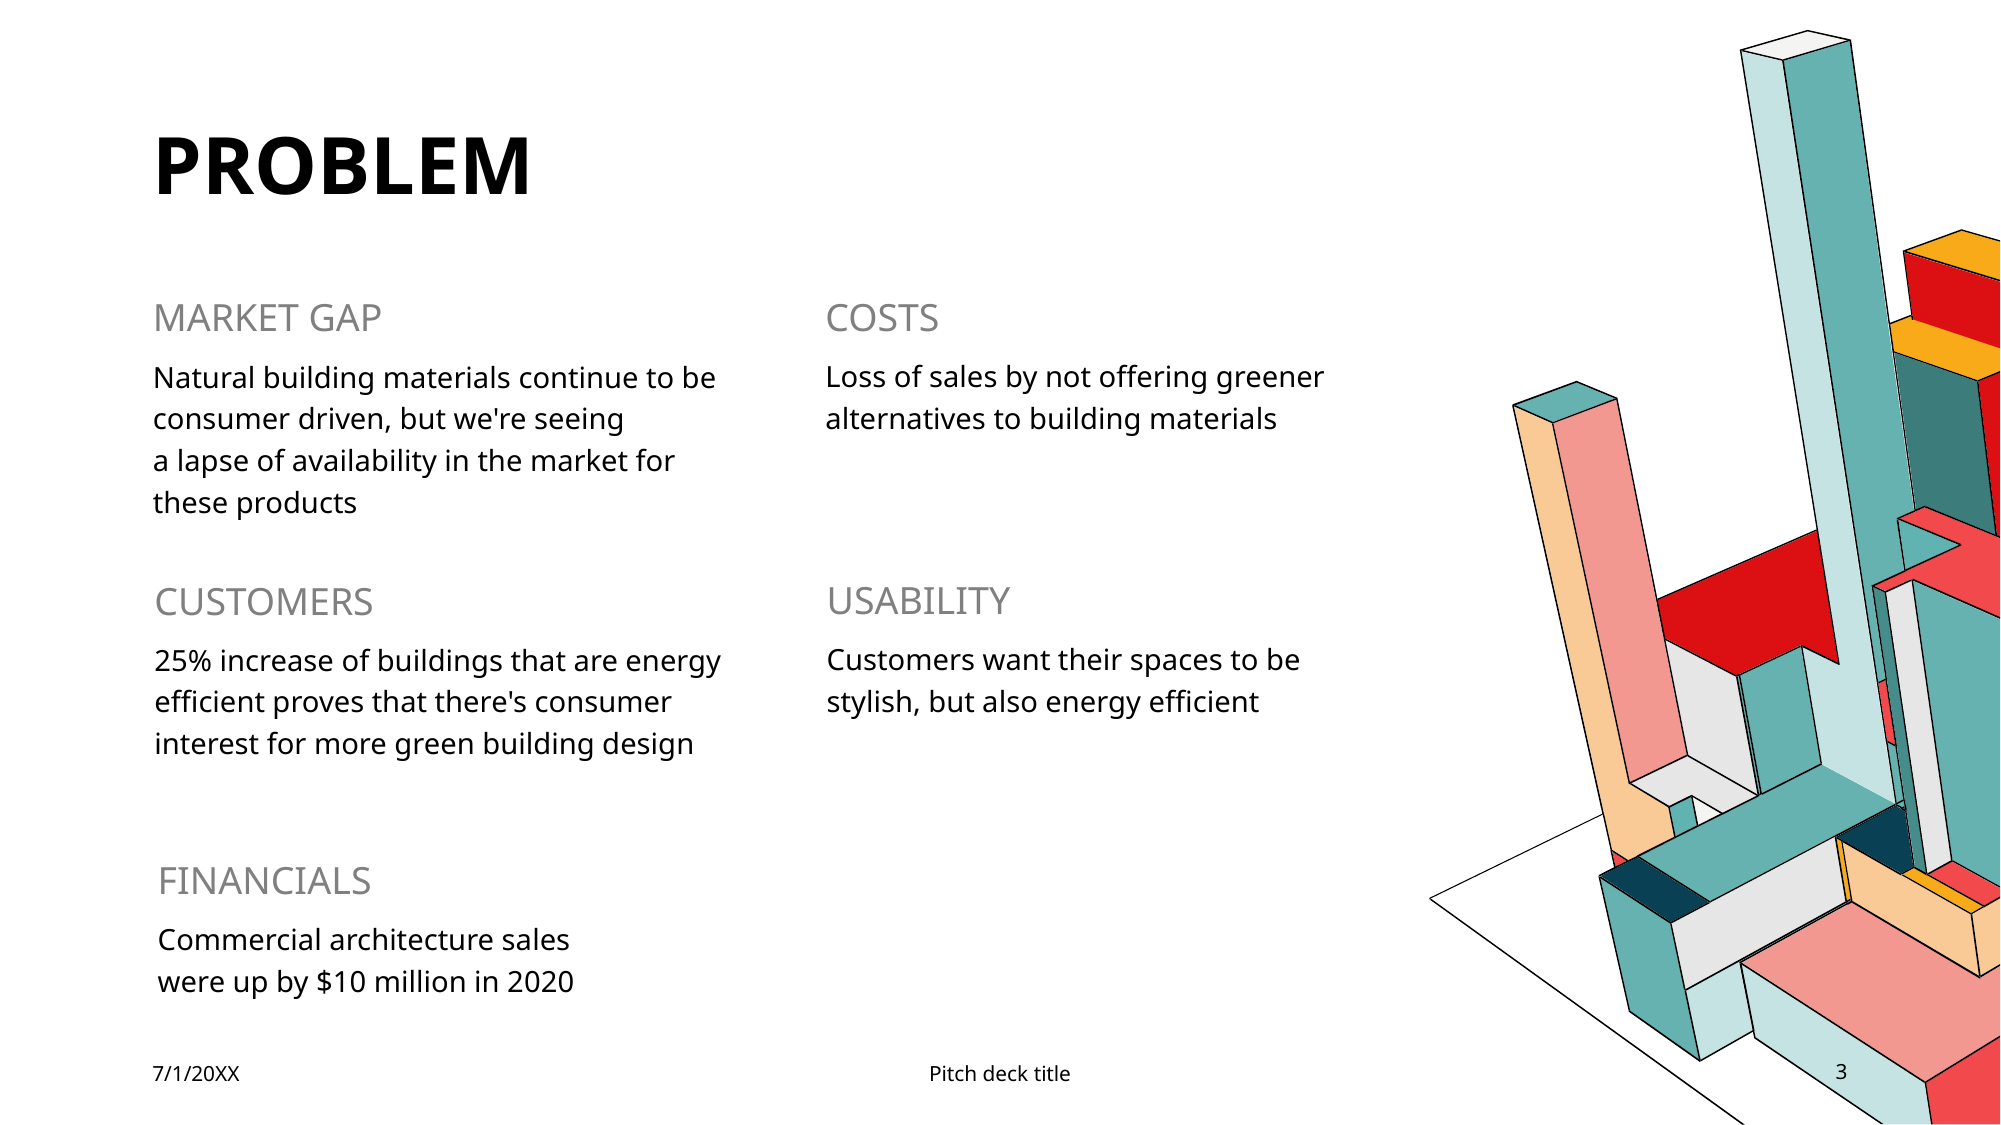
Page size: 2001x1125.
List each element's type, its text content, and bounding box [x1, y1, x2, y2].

footer Pitch deck title [662, 1042, 1338, 1103]
list USABILITY [811, 560, 1412, 621]
list MARKET GAP [138, 277, 738, 338]
list Loss of sales by not offering greener alternatives to building materials [810, 344, 1411, 539]
list CUSTOMERS [139, 560, 740, 621]
list Customers want their spaces to be stylish, but also energy efficient [811, 627, 1412, 823]
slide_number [137, 1042, 588, 1103]
list Commercial architecture sales were up by $10 million in 2020 [142, 907, 743, 1043]
title PROBLEM [137, 59, 1863, 278]
list Natural building materials continue to be consumer driven, but we're seeing a lapse of availability in the market for these products [138, 344, 738, 540]
slide_number 3 [1412, 1042, 1863, 1103]
list COSTS [810, 276, 1411, 337]
list FINANCIALS [142, 840, 743, 901]
list 25% increase of buildings that are energy efficient proves that there's consumer interest for more green building design [139, 627, 740, 823]
